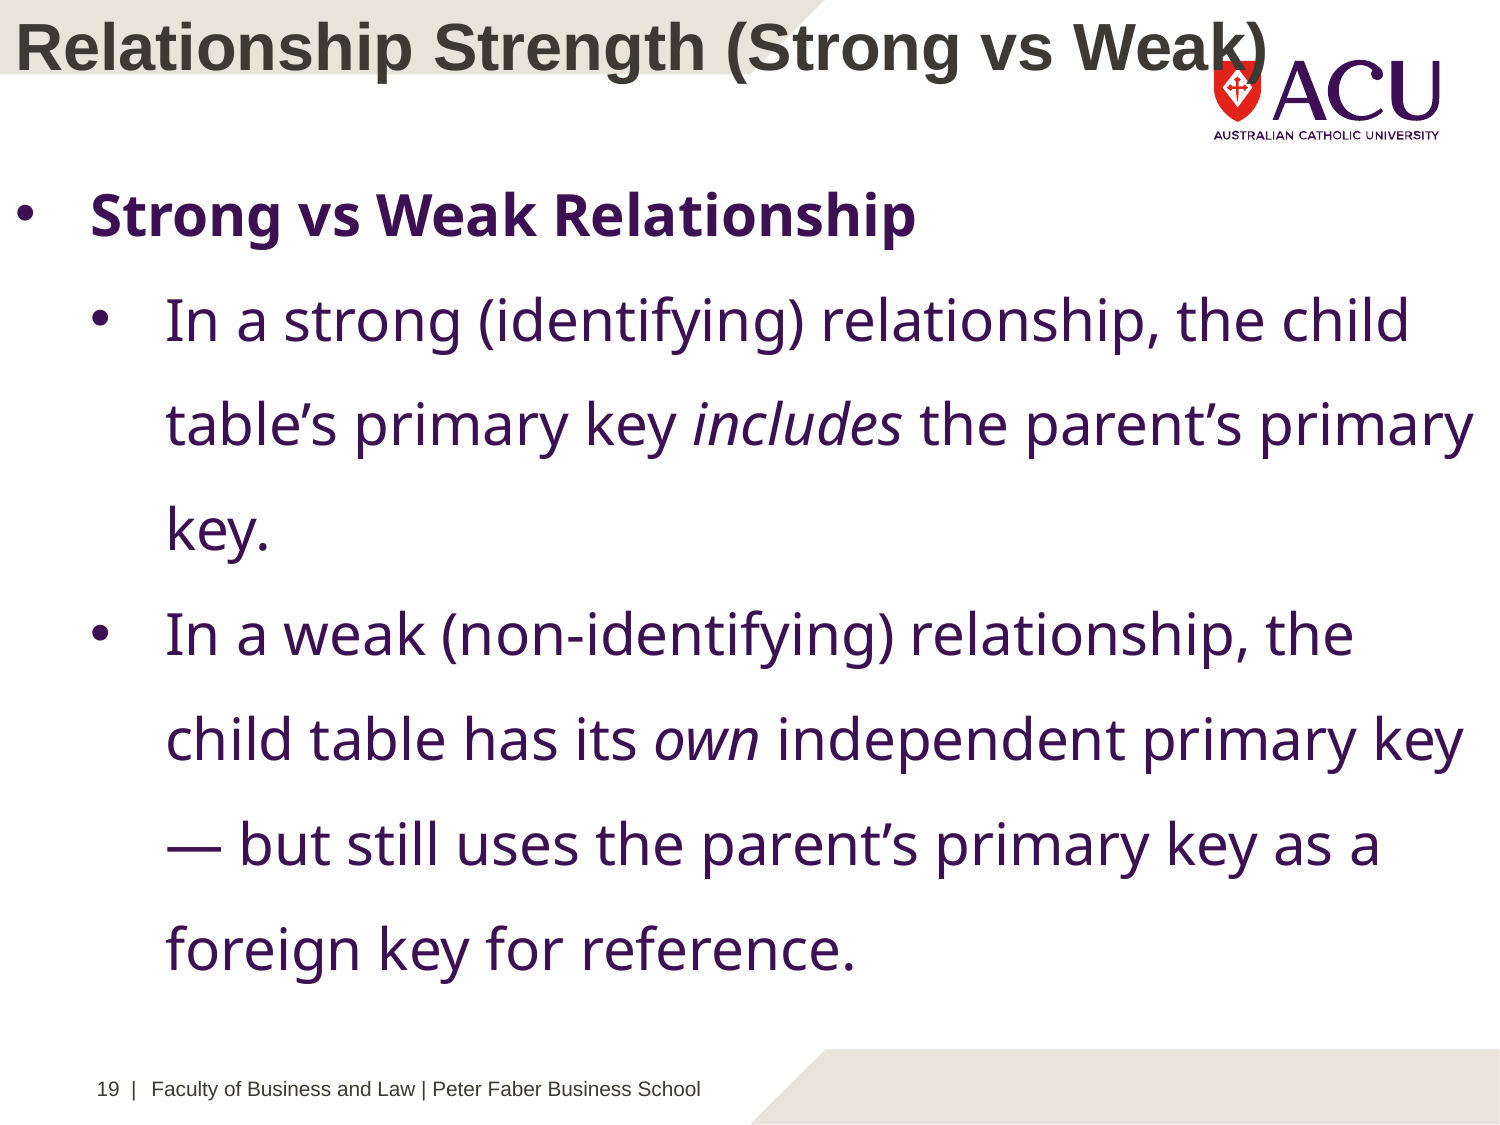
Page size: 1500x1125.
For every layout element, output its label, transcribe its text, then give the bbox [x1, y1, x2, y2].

text_box Strong vs Weak Relationship In a strong (identifying) relationship, the child table’s primary key includes the parent’s primary key. In a weak (non-identifying) relationship, the child table has its own independent primary key — but still uses the parent’s primary key as a foreign key for reference. [0, 135, 1500, 990]
footer Faculty of Business and Law | Peter Faber Business School [156, 1068, 824, 1109]
list Relationship Strength (Strong vs Weak) [0, 0, 1288, 88]
slide_number 19 | [81, 1068, 156, 1109]
